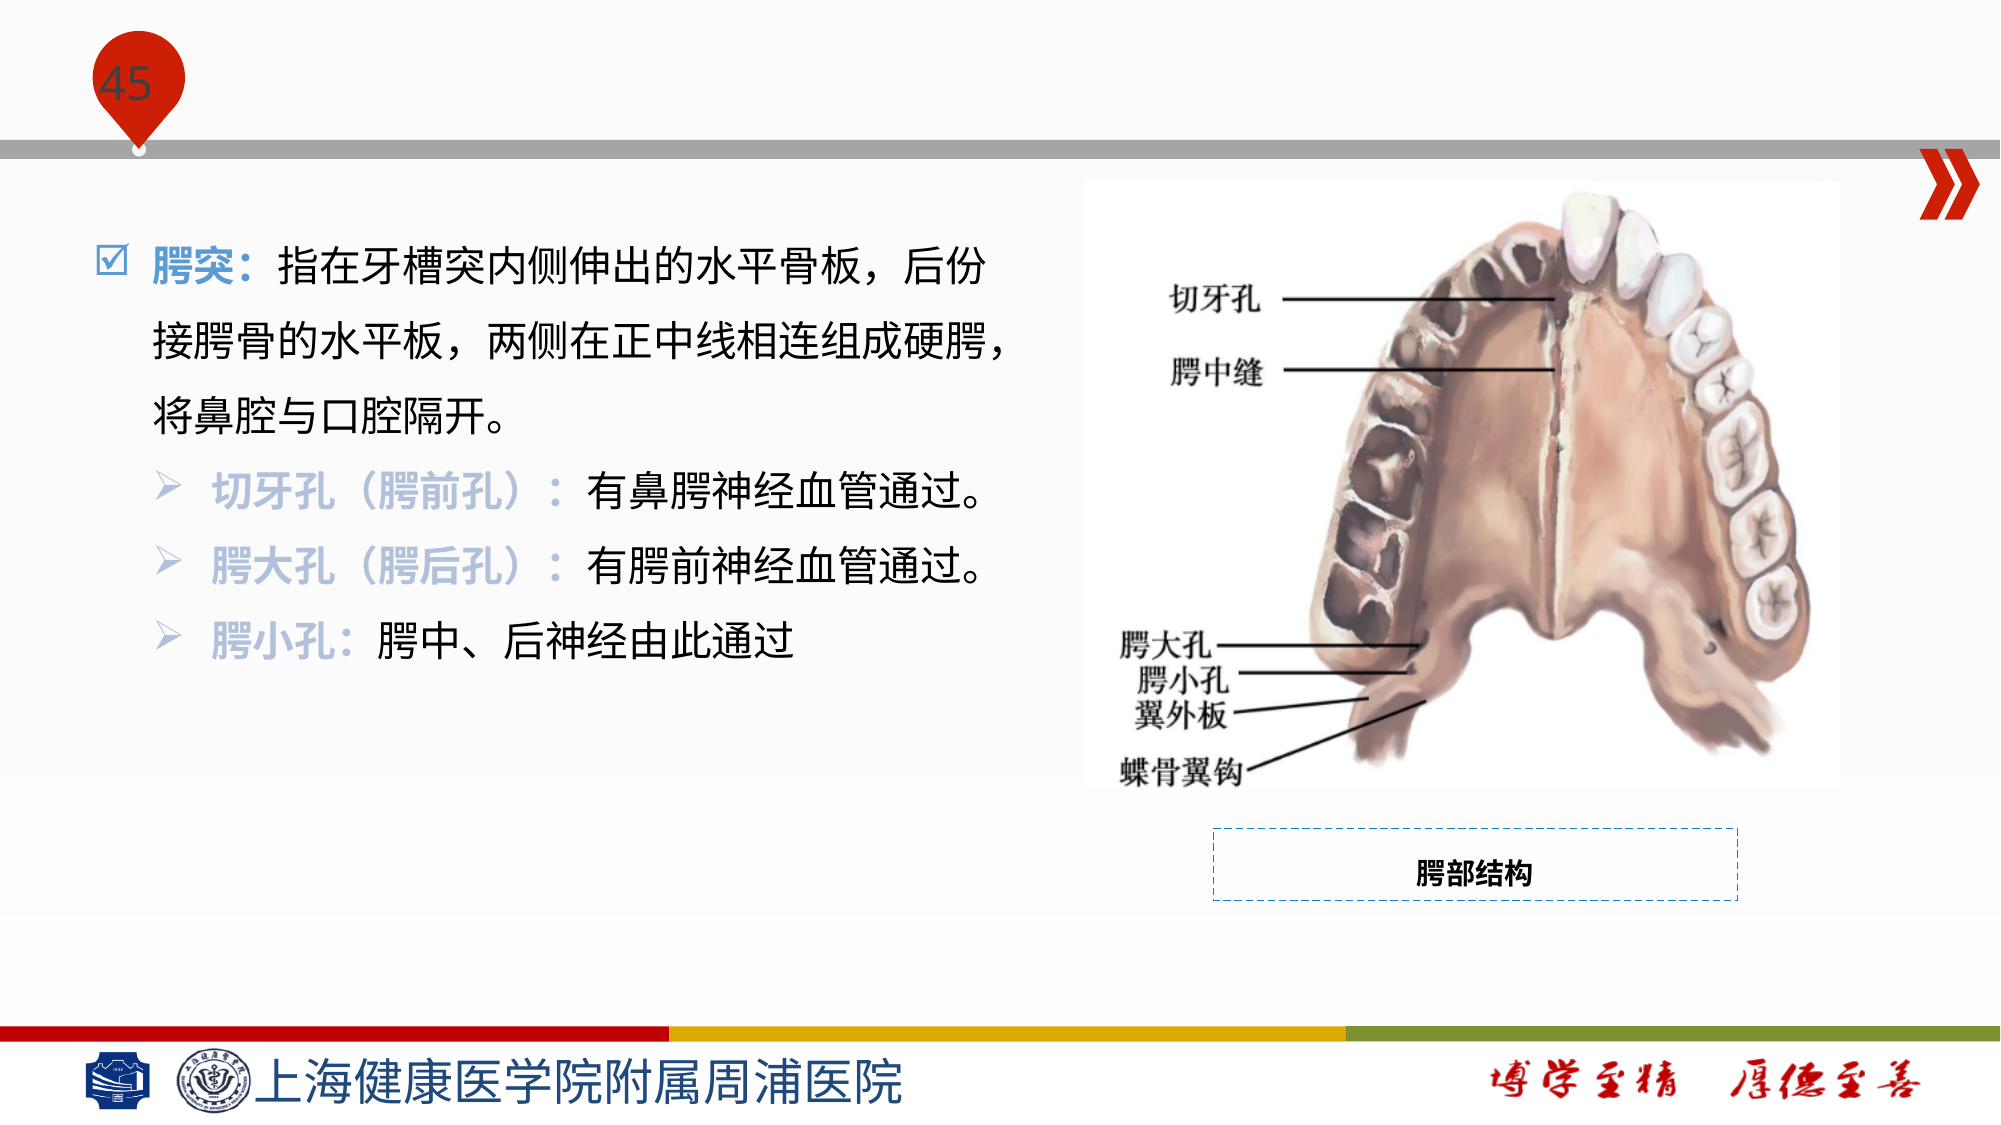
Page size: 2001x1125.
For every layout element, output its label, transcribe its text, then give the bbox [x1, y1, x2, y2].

text_box 腭突：指在牙槽突内侧伸出的水平骨板，后份接腭骨的水平板，两侧在正中线相连组成硬腭，将鼻腔与口腔隔开。 切牙孔（腭前孔）：有鼻腭神经血管通过。 腭大孔（腭后孔）：有腭前神经血管通过。 腭小孔：腭中、后神经由此通过 [78, 207, 1008, 673]
picture [1083, 180, 1840, 789]
text_box 腭部结构 [1213, 828, 1738, 901]
picture [1458, 1043, 1955, 1124]
picture [70, 1042, 260, 1121]
